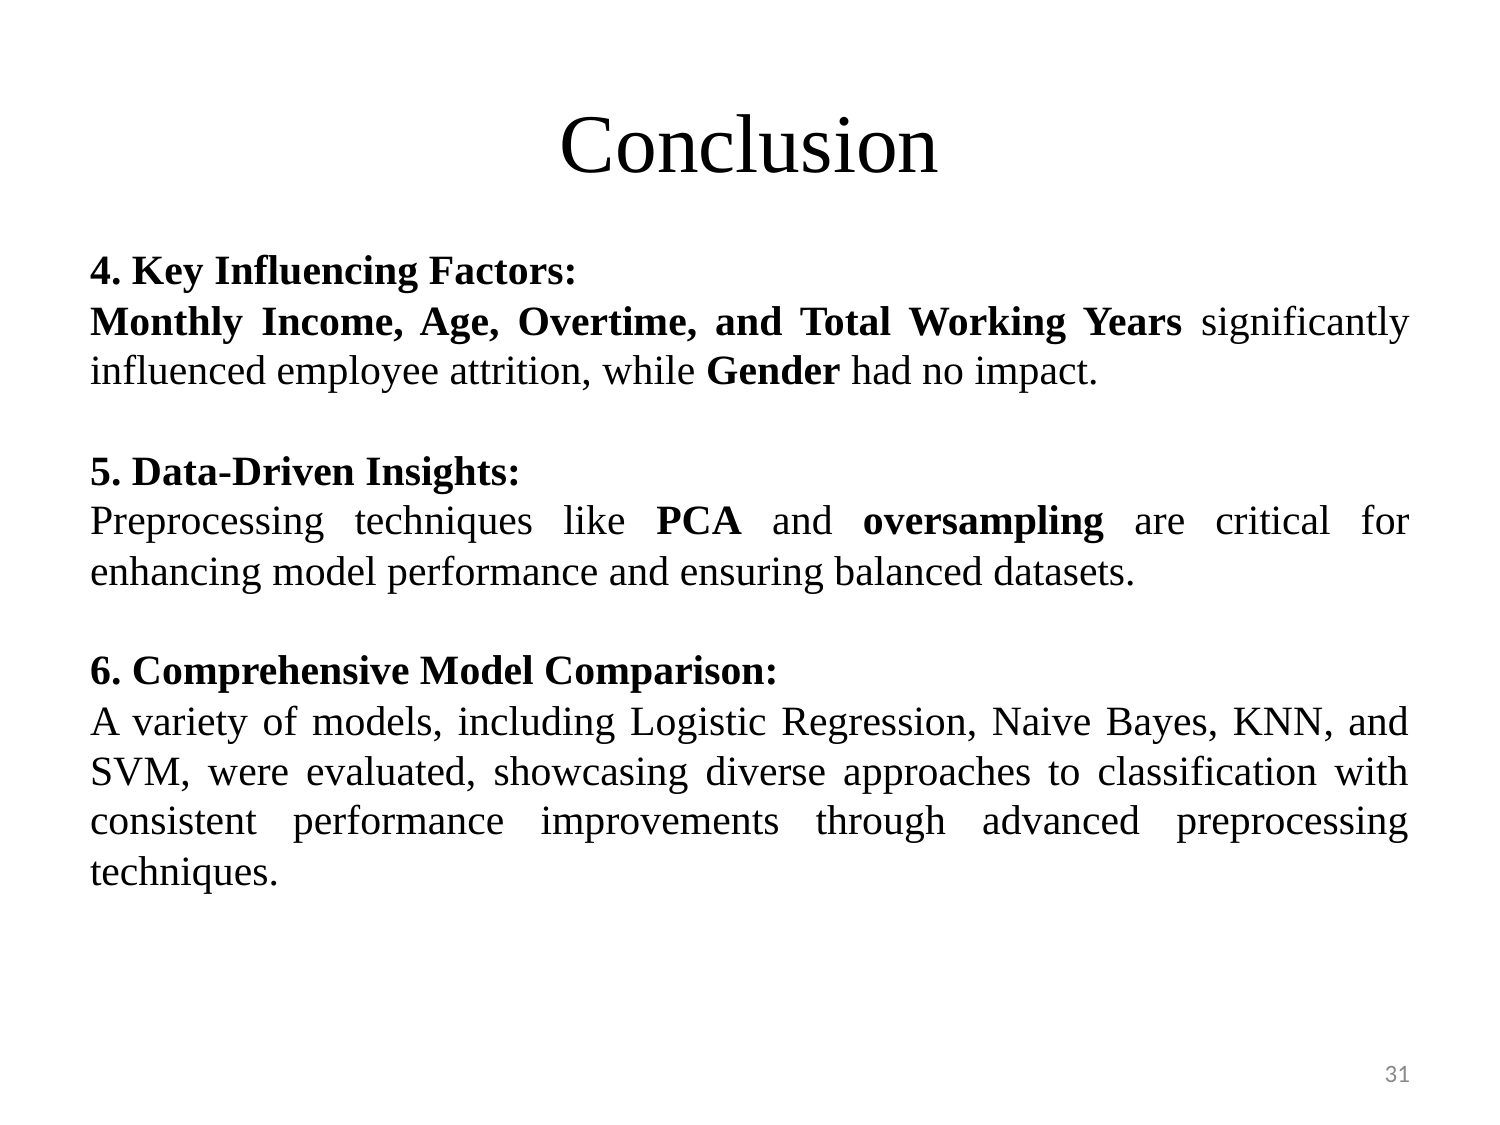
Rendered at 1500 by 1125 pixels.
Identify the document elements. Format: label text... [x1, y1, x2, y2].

list 4. Key Influencing Factors: Monthly Income, Age, Overtime, and Total Working Years significantly influenced employee attrition, while Gender had no impact. 5. Data-Driven Insights: Preprocessing techniques like PCA and oversampling are critical for enhancing model performance and ensuring balanced datasets. 6. Comprehensive Model Comparison: A variety of models, including Logistic Regression, Naive Bayes, KNN, and SVM, were evaluated, showcasing diverse approaches to classification with consistent performance improvements through advanced preprocessing techniques. [75, 235, 1425, 901]
slide_number 31 [1074, 1042, 1425, 1103]
title Conclusion [75, 45, 1425, 233]
